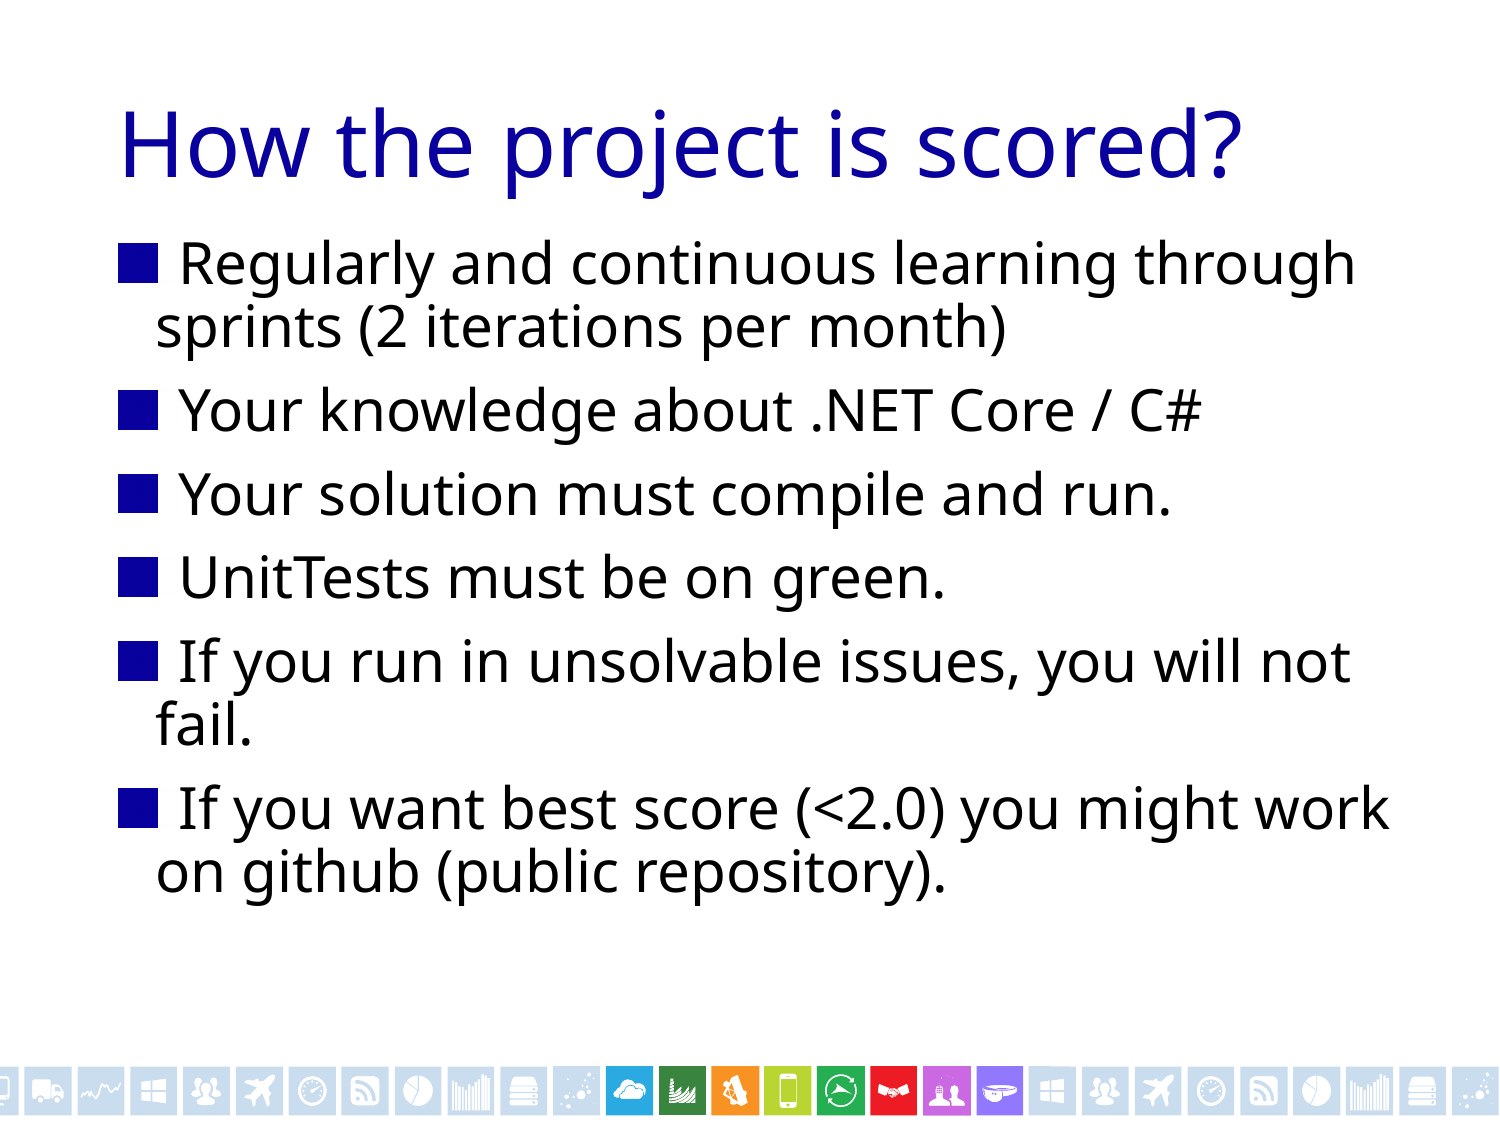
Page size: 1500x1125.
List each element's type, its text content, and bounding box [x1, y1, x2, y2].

picture [117, 241, 179, 283]
picture [117, 555, 179, 597]
picture [117, 472, 179, 513]
picture [117, 639, 179, 681]
list Regularly and continuous learning through sprints (2 iterations per month) Your knowledge about .NET Core / C# Your solution must compile and run. UnitTests must be on green. If you run in unsolvable issues, you will not fail. If you want best score (<2.0) you might work on github (public repository). [103, 226, 1445, 947]
picture [117, 388, 179, 430]
picture [117, 786, 179, 828]
title How the project is scored? [103, 91, 1397, 199]
